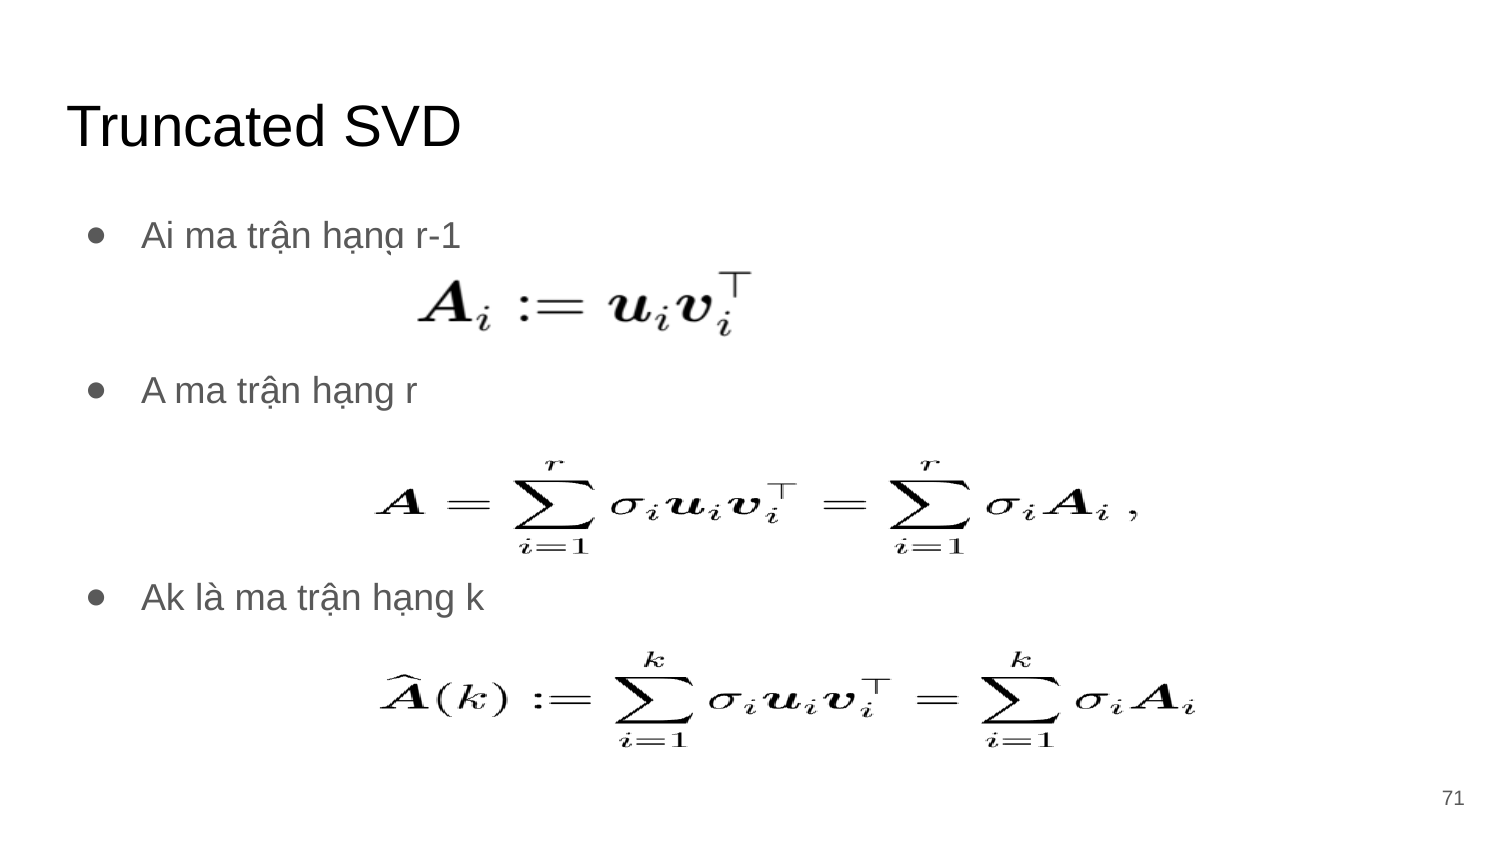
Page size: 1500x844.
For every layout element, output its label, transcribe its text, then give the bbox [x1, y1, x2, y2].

picture [390, 248, 764, 359]
slide_number ‹#› [1389, 764, 1480, 830]
picture [324, 637, 1248, 766]
list Ai ma trận hạng r-1 A ma trận hạng r Ak là ma trận hạng k [51, 189, 1449, 750]
picture [336, 439, 1164, 567]
title Truncated SVD [51, 72, 1449, 167]
